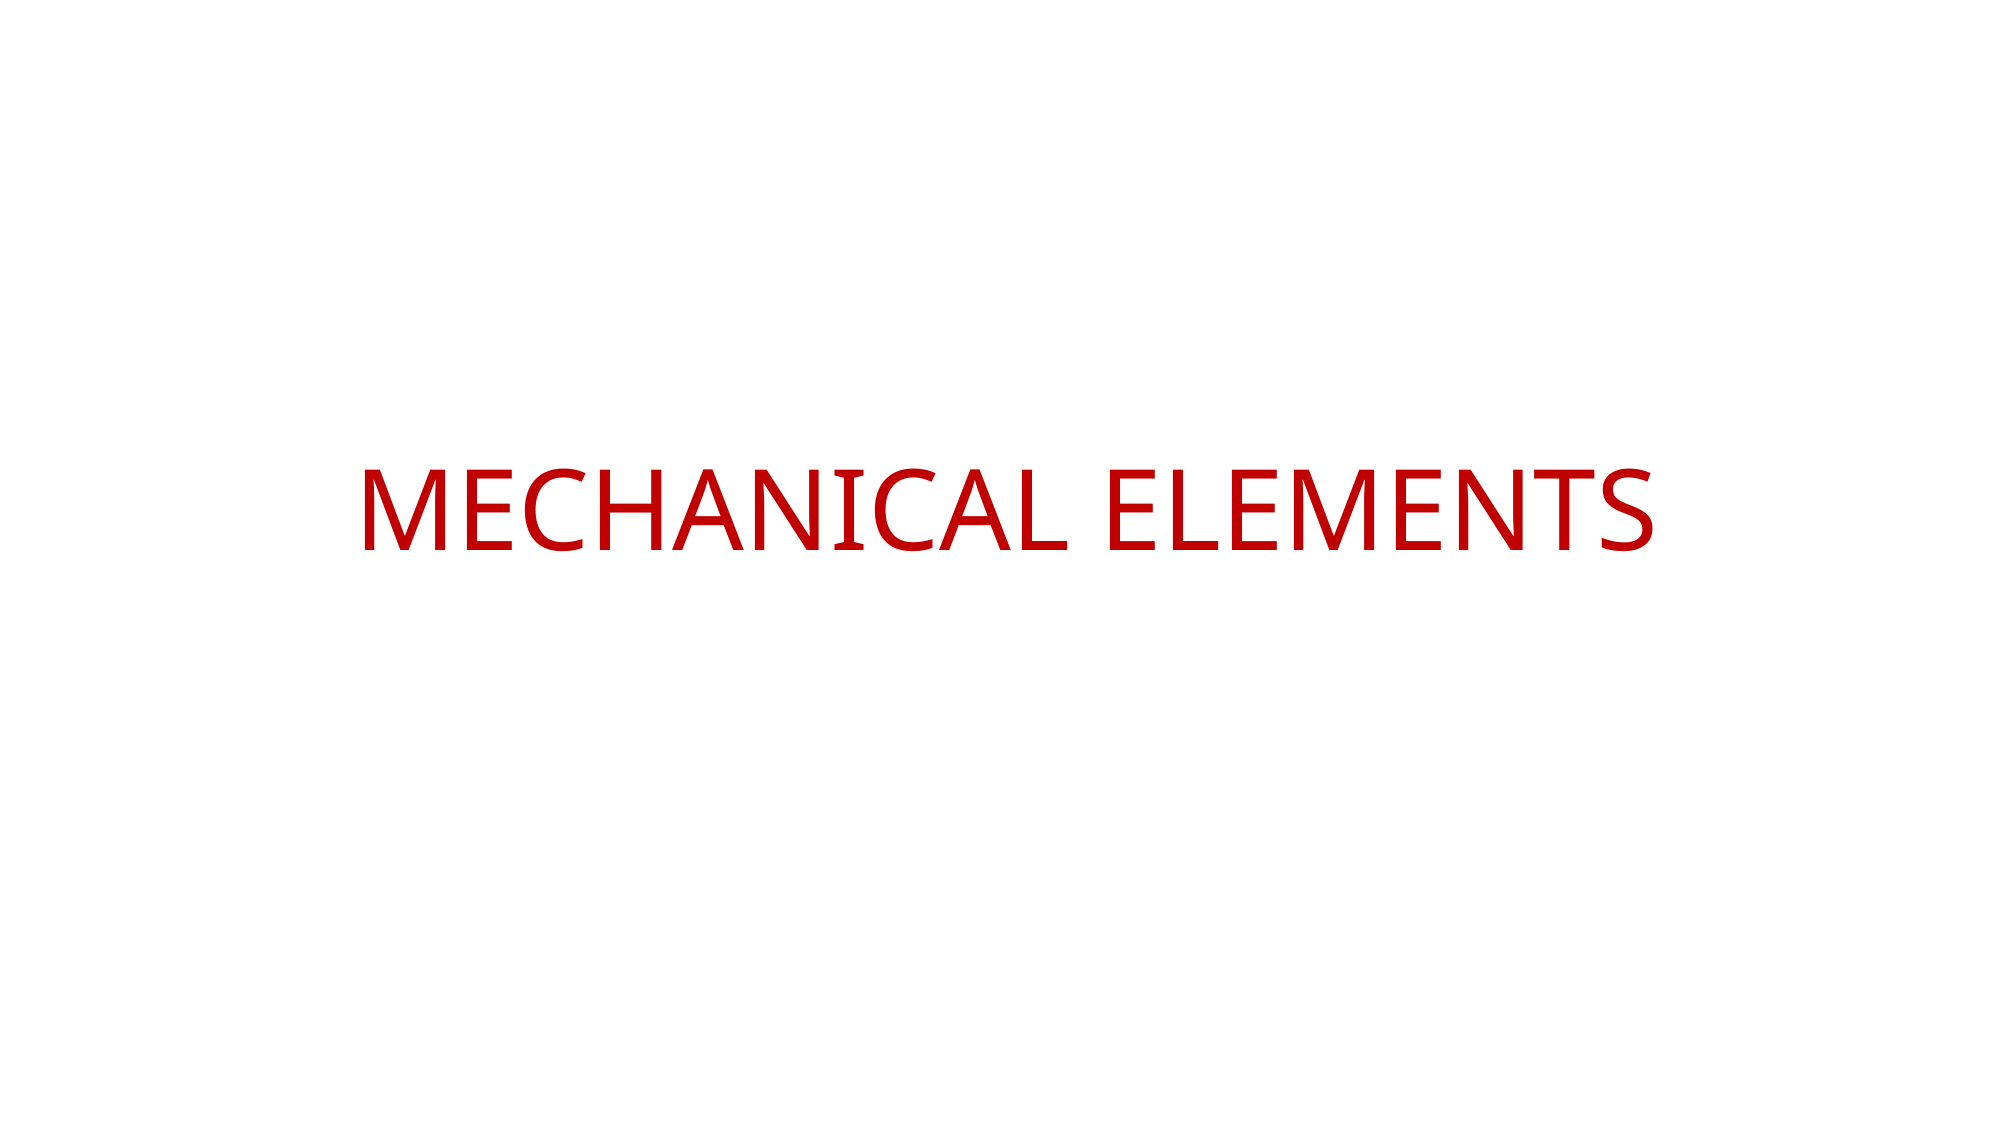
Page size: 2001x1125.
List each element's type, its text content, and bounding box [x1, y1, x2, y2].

title MECHANICAL ELEMENTS [216, 429, 1796, 582]
